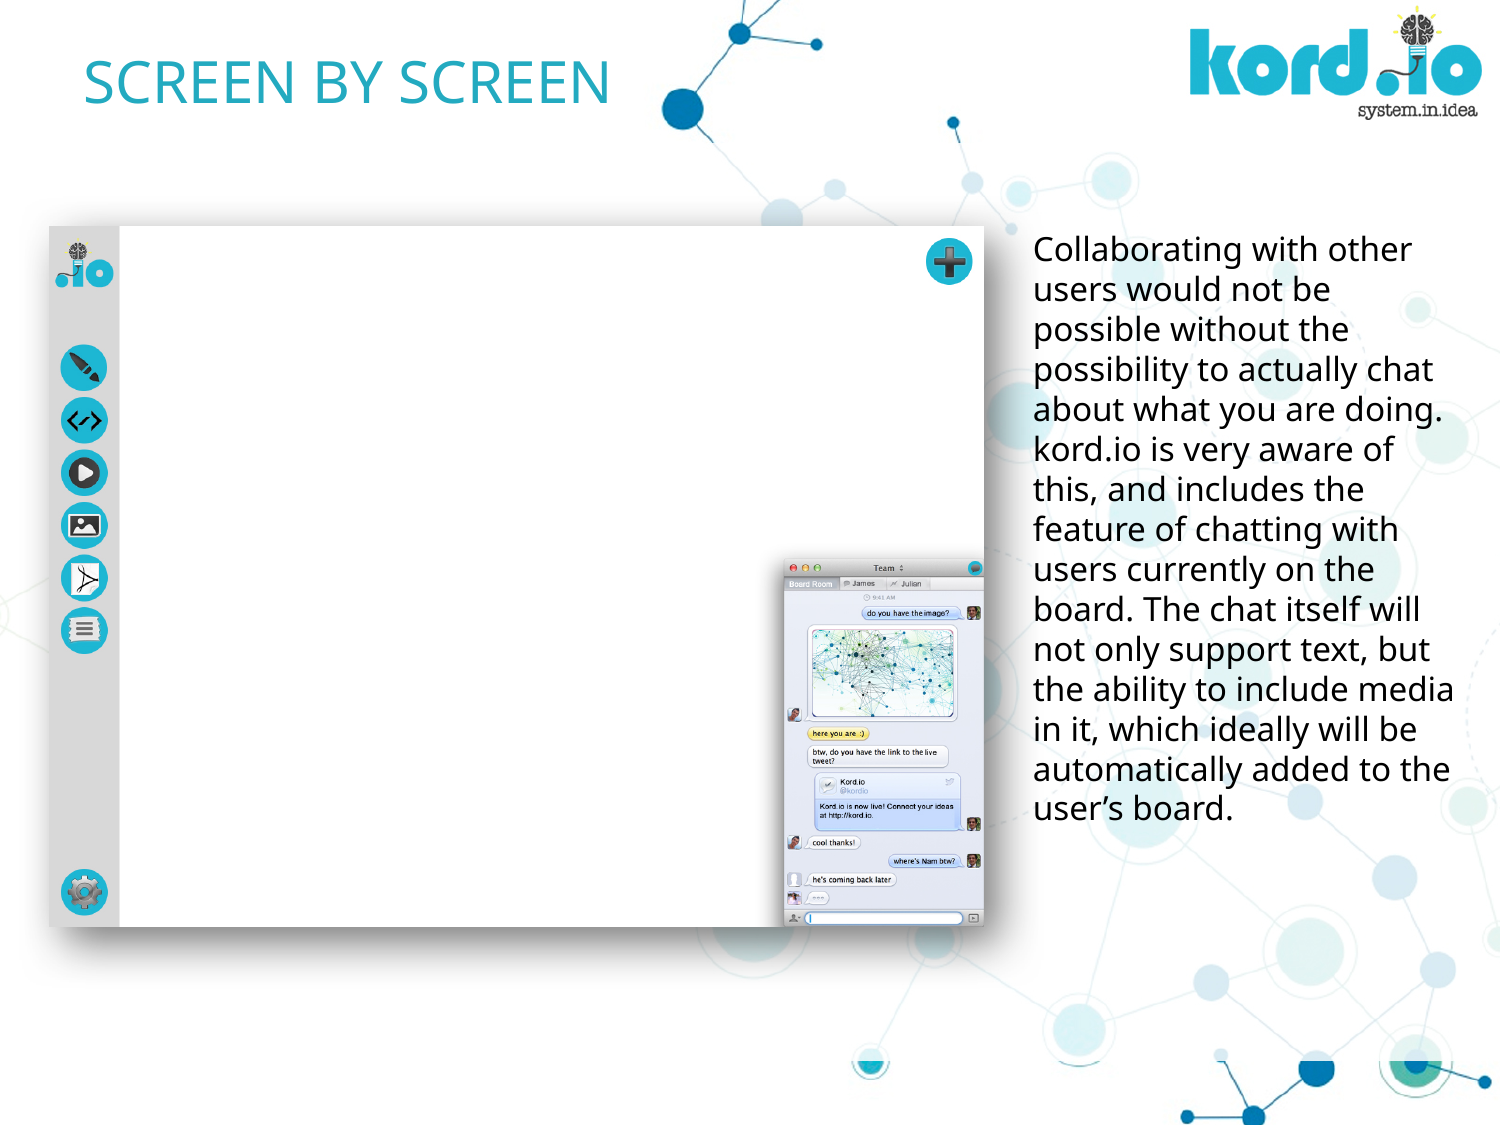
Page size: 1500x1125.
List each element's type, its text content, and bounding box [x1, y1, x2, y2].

text_box Collaborating with other users would not be possible without the possibility to actually chat about what you are doing. kord.io is very aware of this, and includes the feature of chatting with users currently on the board. The chat itself will not only support text, but the ability to include media in it, which ideally will be automatically added to the user’s board. [1018, 221, 1477, 835]
text_box SCREEN BY SCREEN [68, 37, 629, 123]
picture [0, 0, 1500, 1125]
